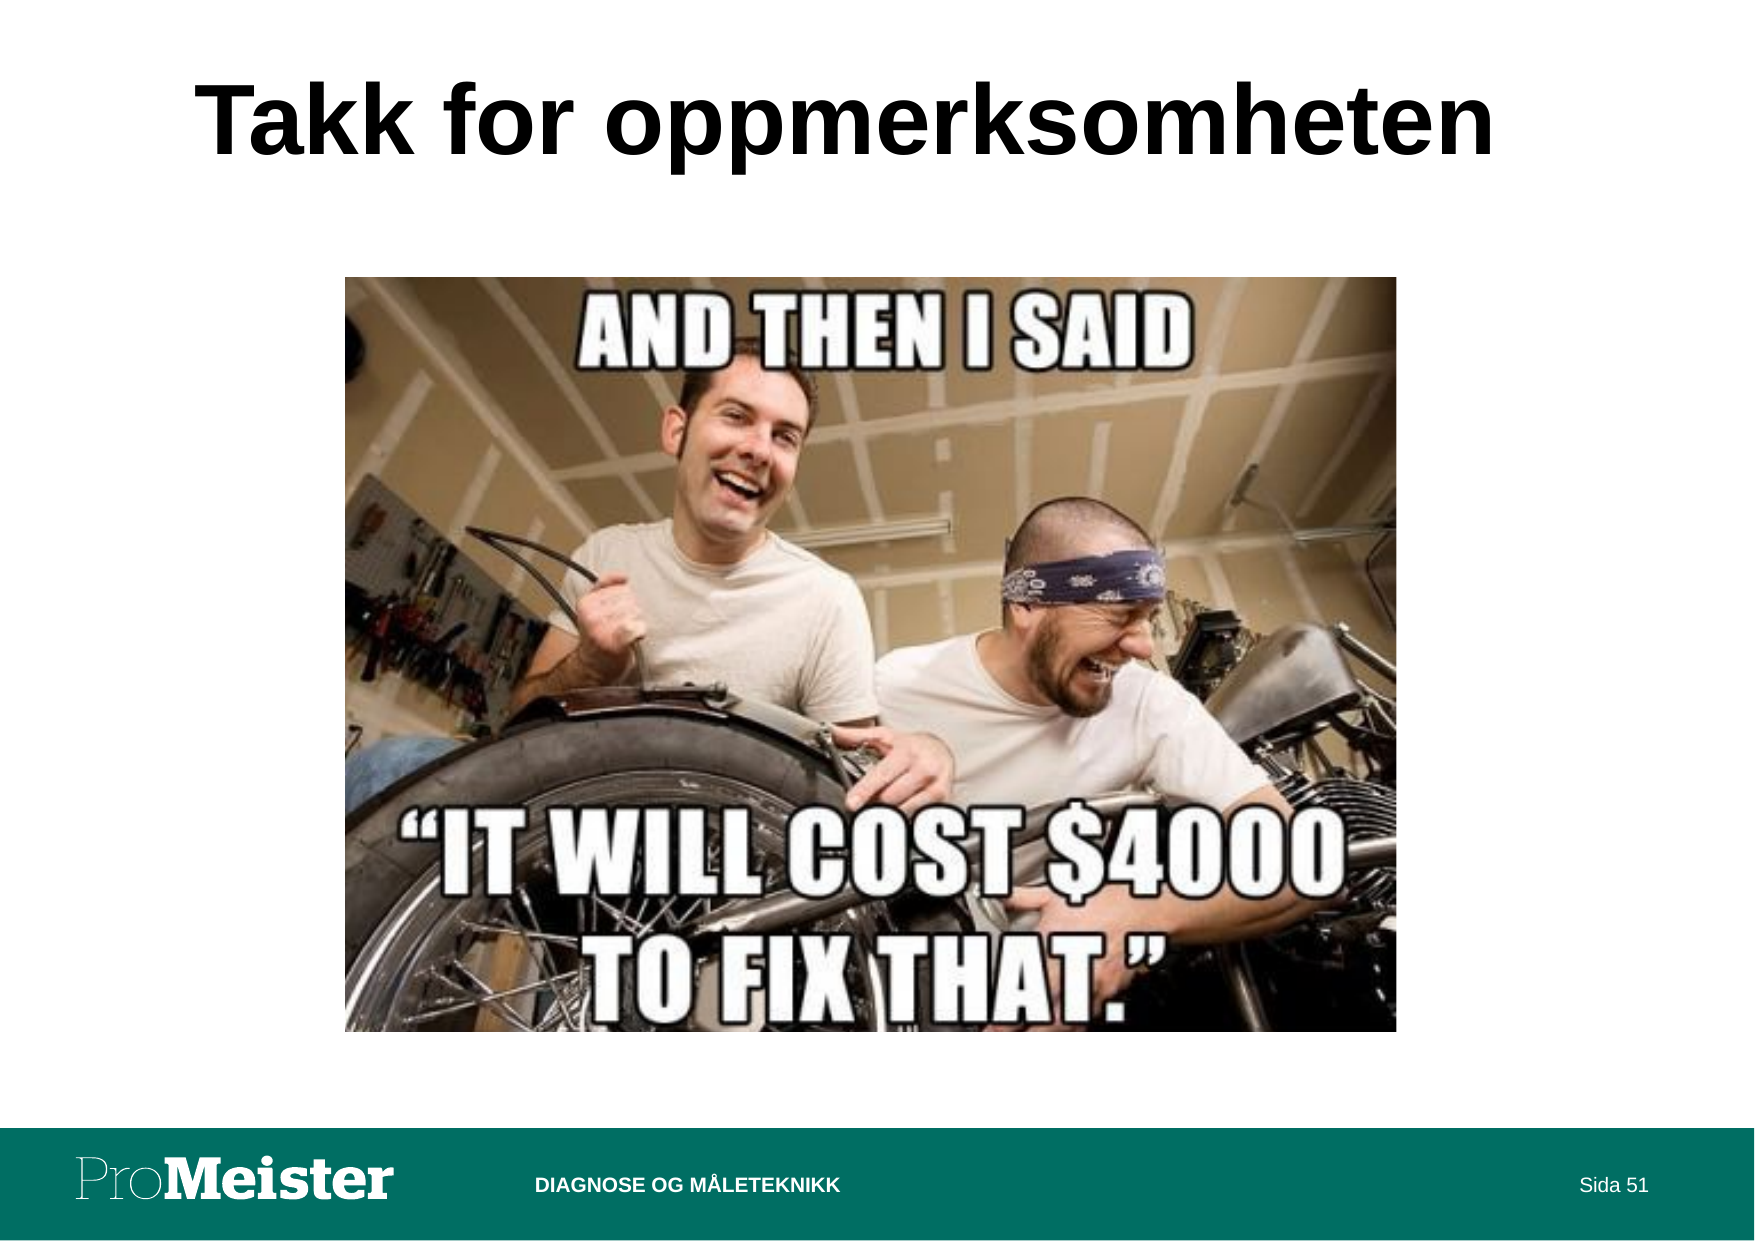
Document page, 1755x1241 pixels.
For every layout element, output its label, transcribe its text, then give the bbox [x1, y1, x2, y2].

title Takk for oppmerksomheten [177, 29, 1755, 200]
picture [343, 230, 1397, 1032]
